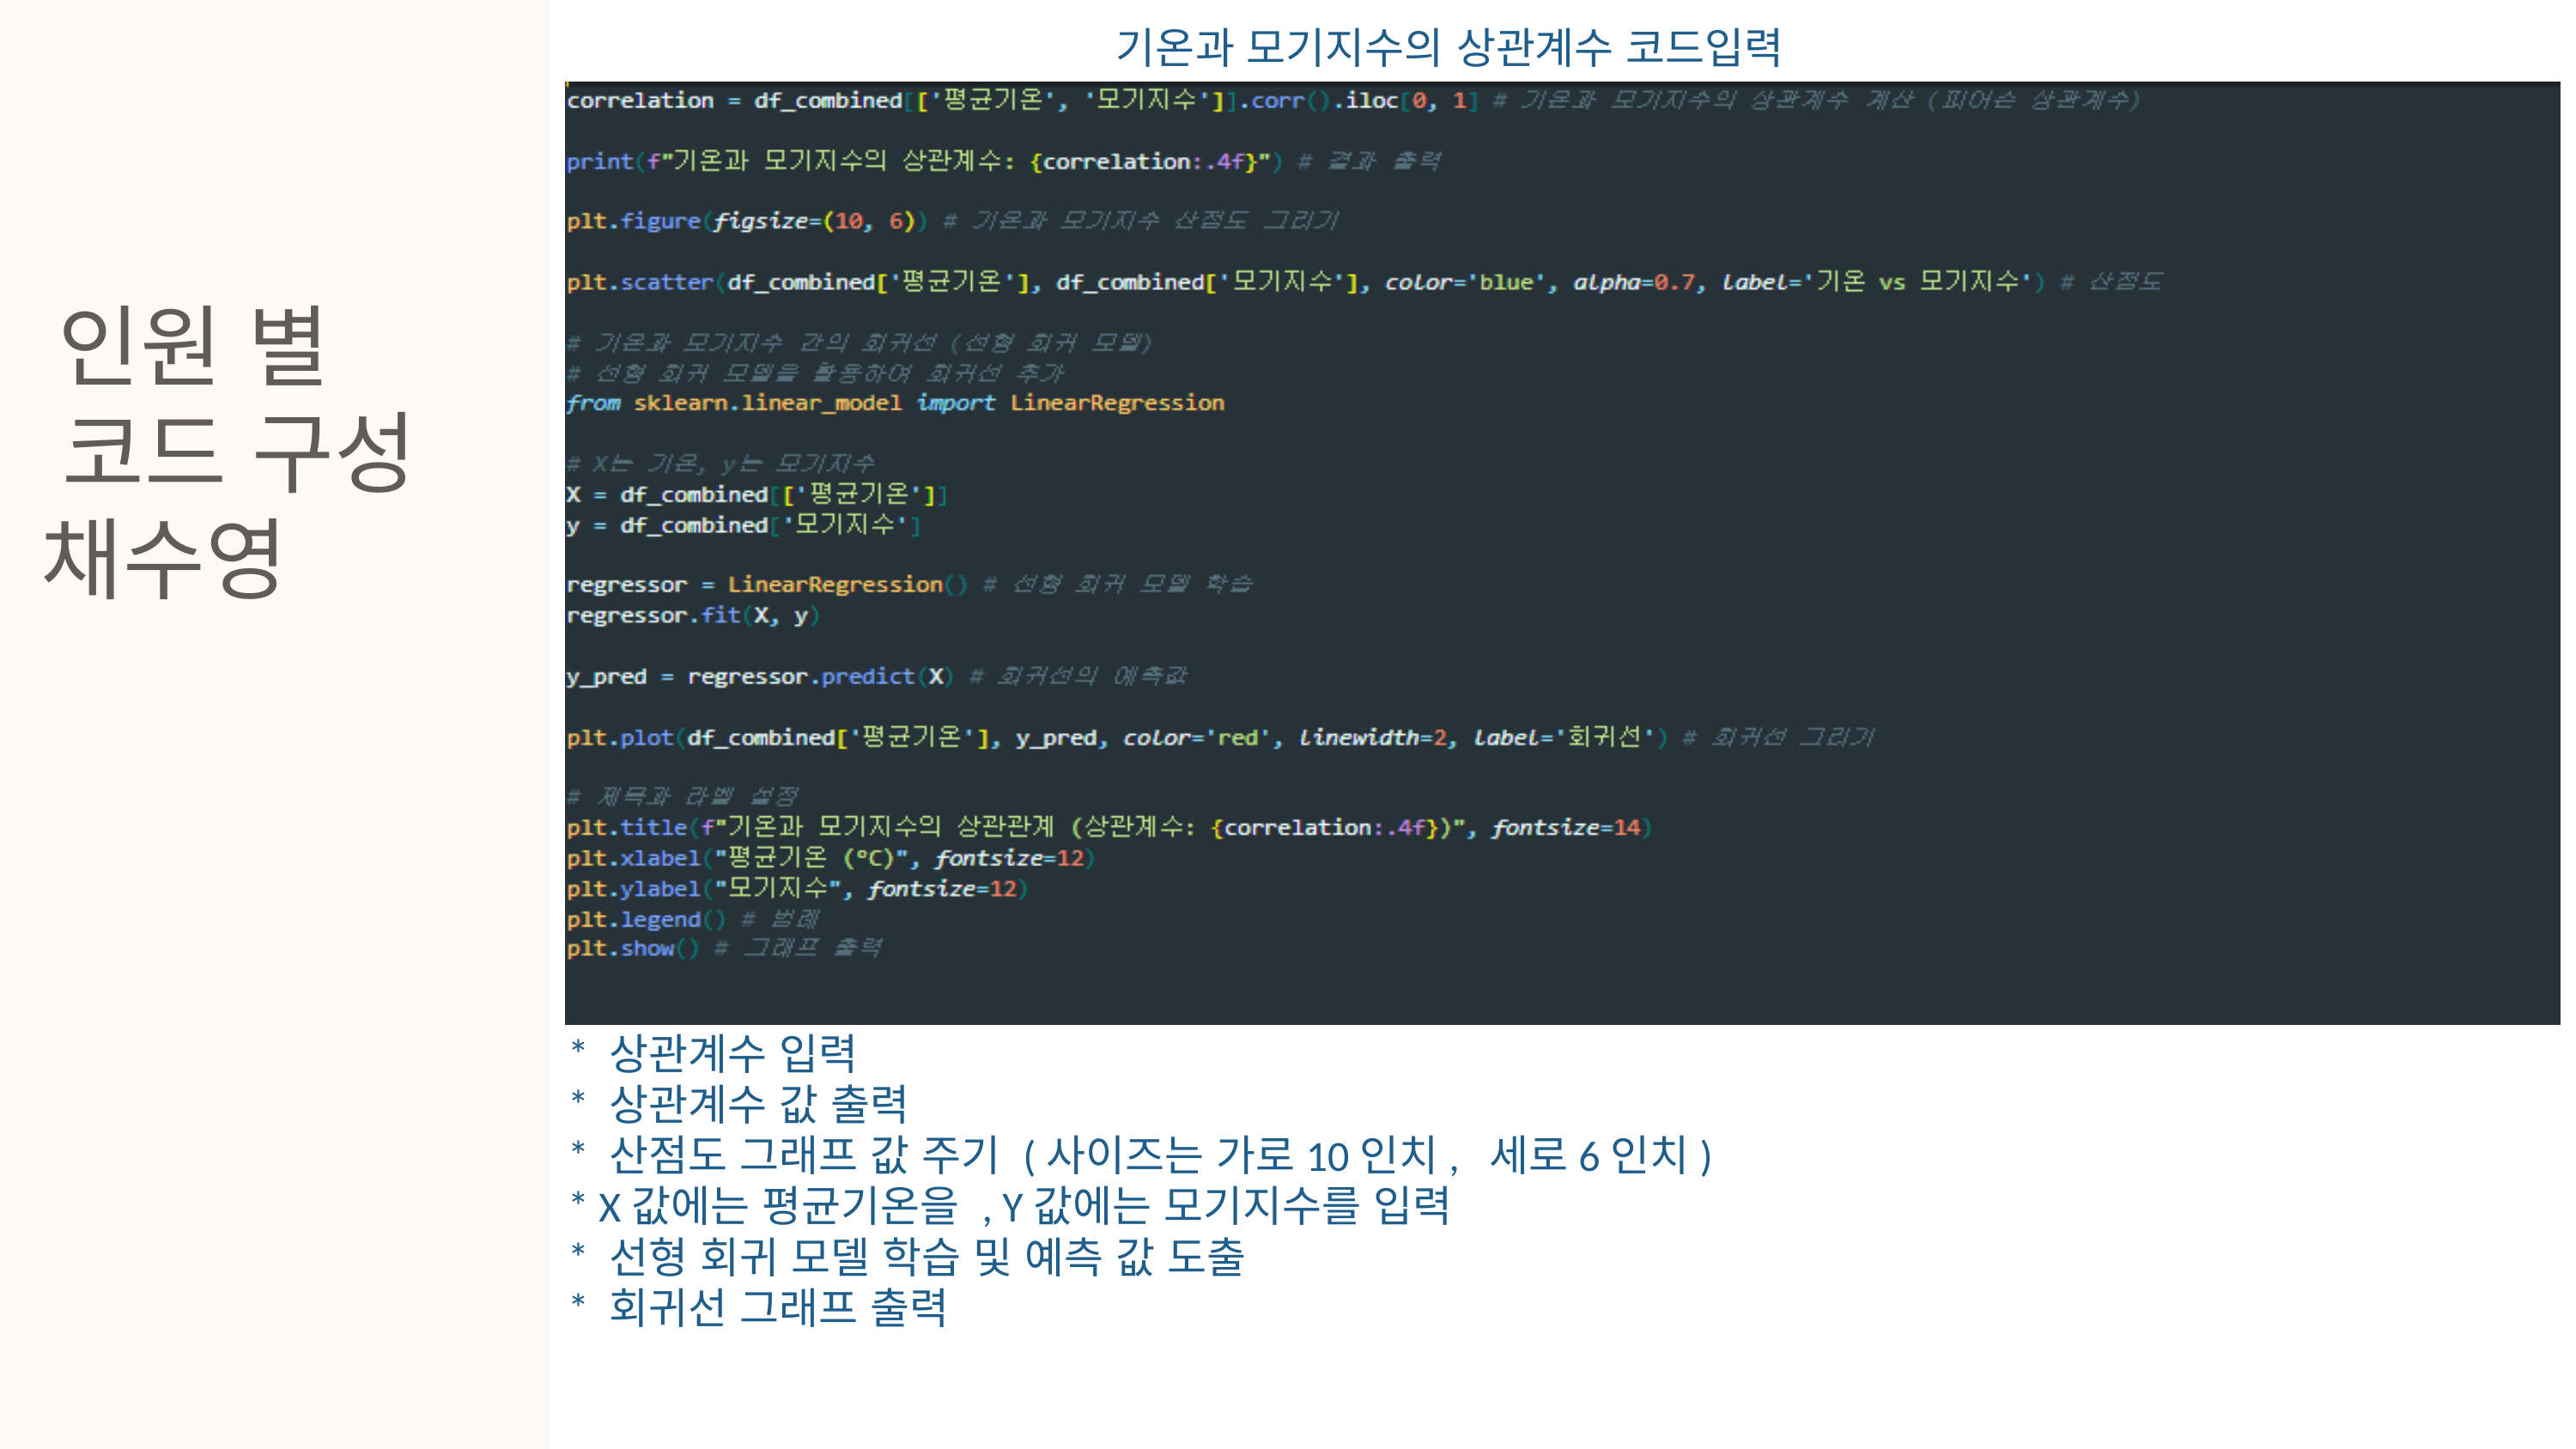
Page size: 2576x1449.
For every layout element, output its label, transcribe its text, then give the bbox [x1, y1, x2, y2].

picture [0, 0, 550, 1449]
text_box 기온과 모기지수의 상관계수 코드입력 [1115, 23, 1965, 79]
picture [565, 82, 2561, 1025]
text_box * 상관계수 입력 * 상관계수 값 출력 * 산점도 그래프 값 주기 (사이즈는 가로10인치, 세로6인치) * X값에는 평균기온을 , Y값에는 모기지수를 입력 * 선형 회귀 모델 학습 및 예측 값 도출 * 회귀선 그래프 출력 [558, 1028, 2275, 1400]
